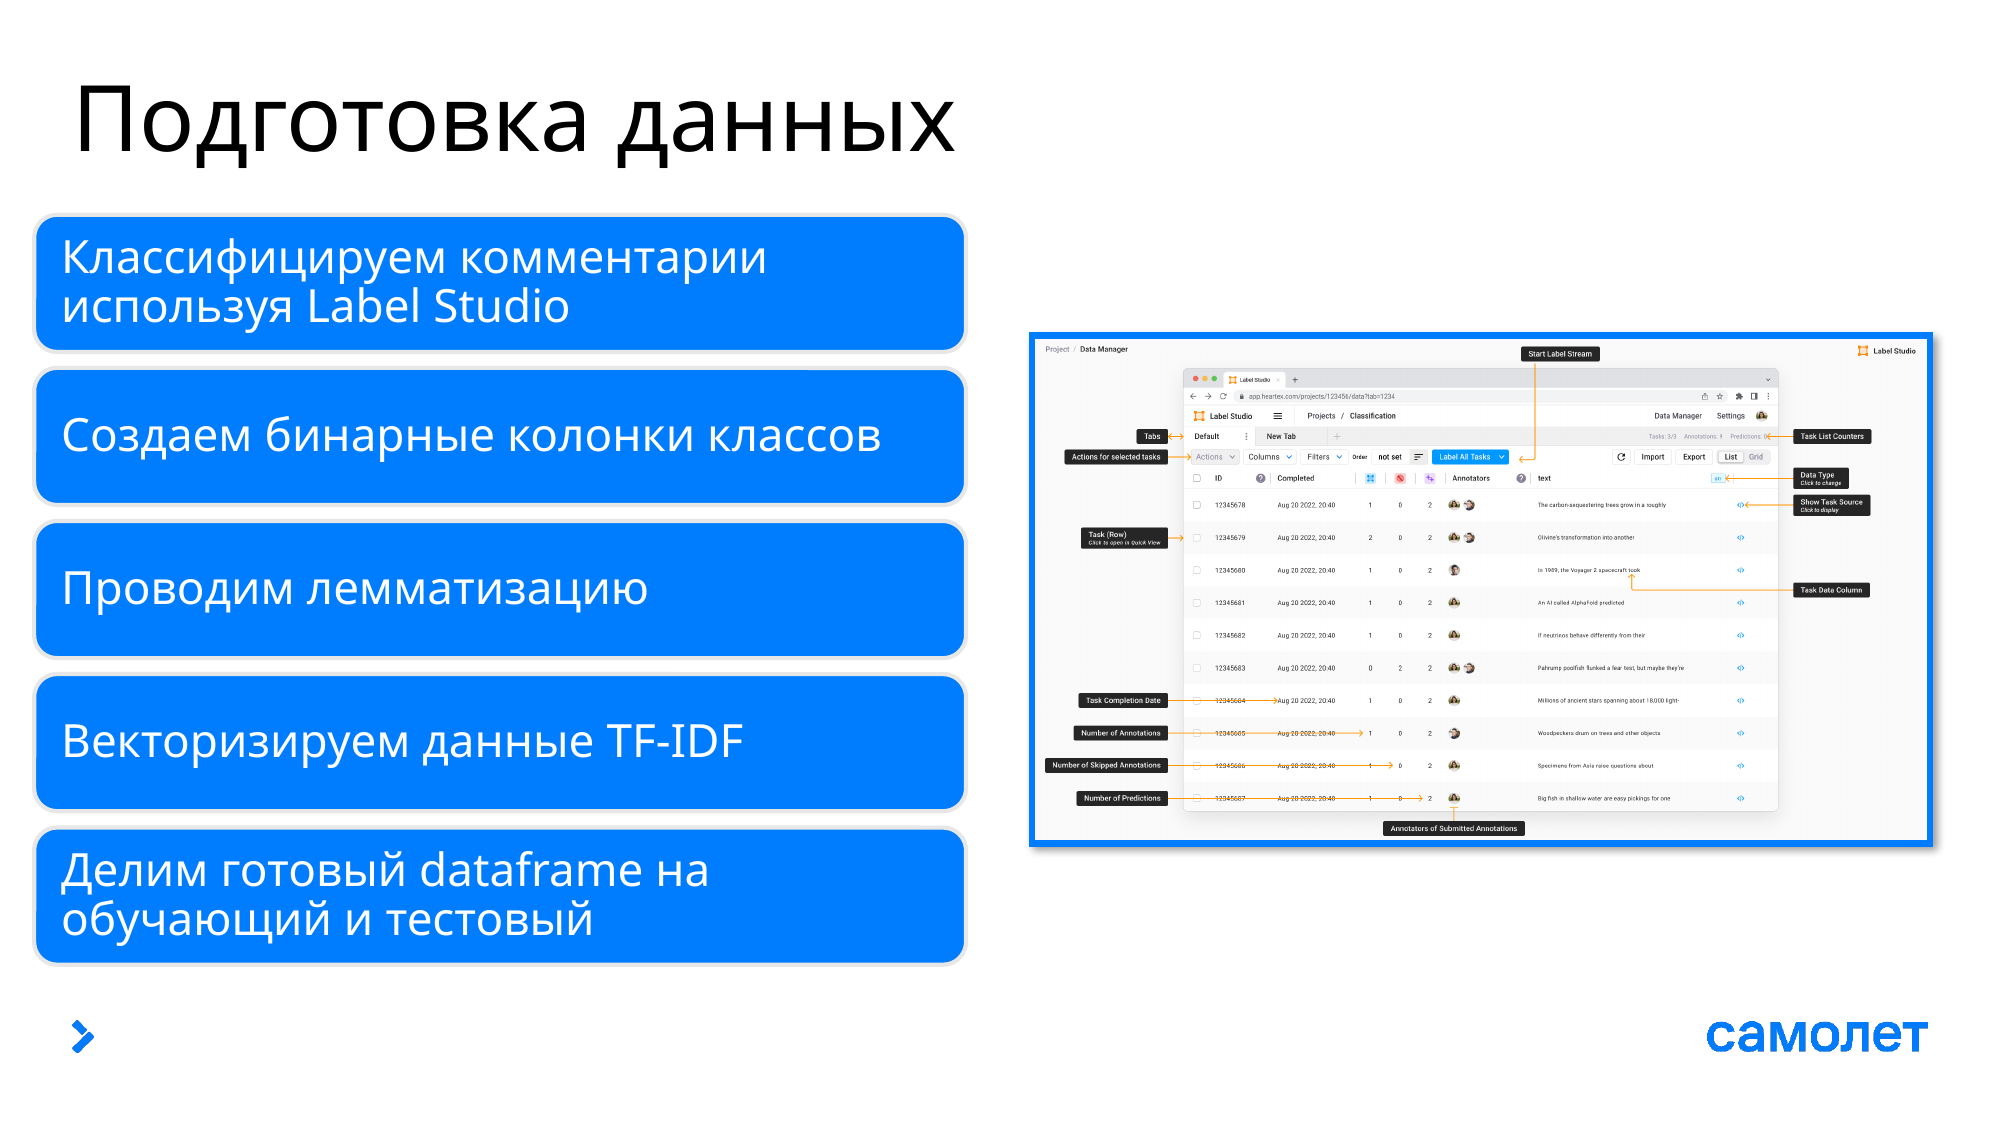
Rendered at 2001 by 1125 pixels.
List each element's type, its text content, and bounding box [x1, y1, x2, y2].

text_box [33, 214, 967, 965]
picture [72, 1020, 94, 1053]
picture [1707, 1021, 1928, 1052]
picture [1034, 338, 1927, 841]
title Подготовка данных [72, 71, 1928, 180]
